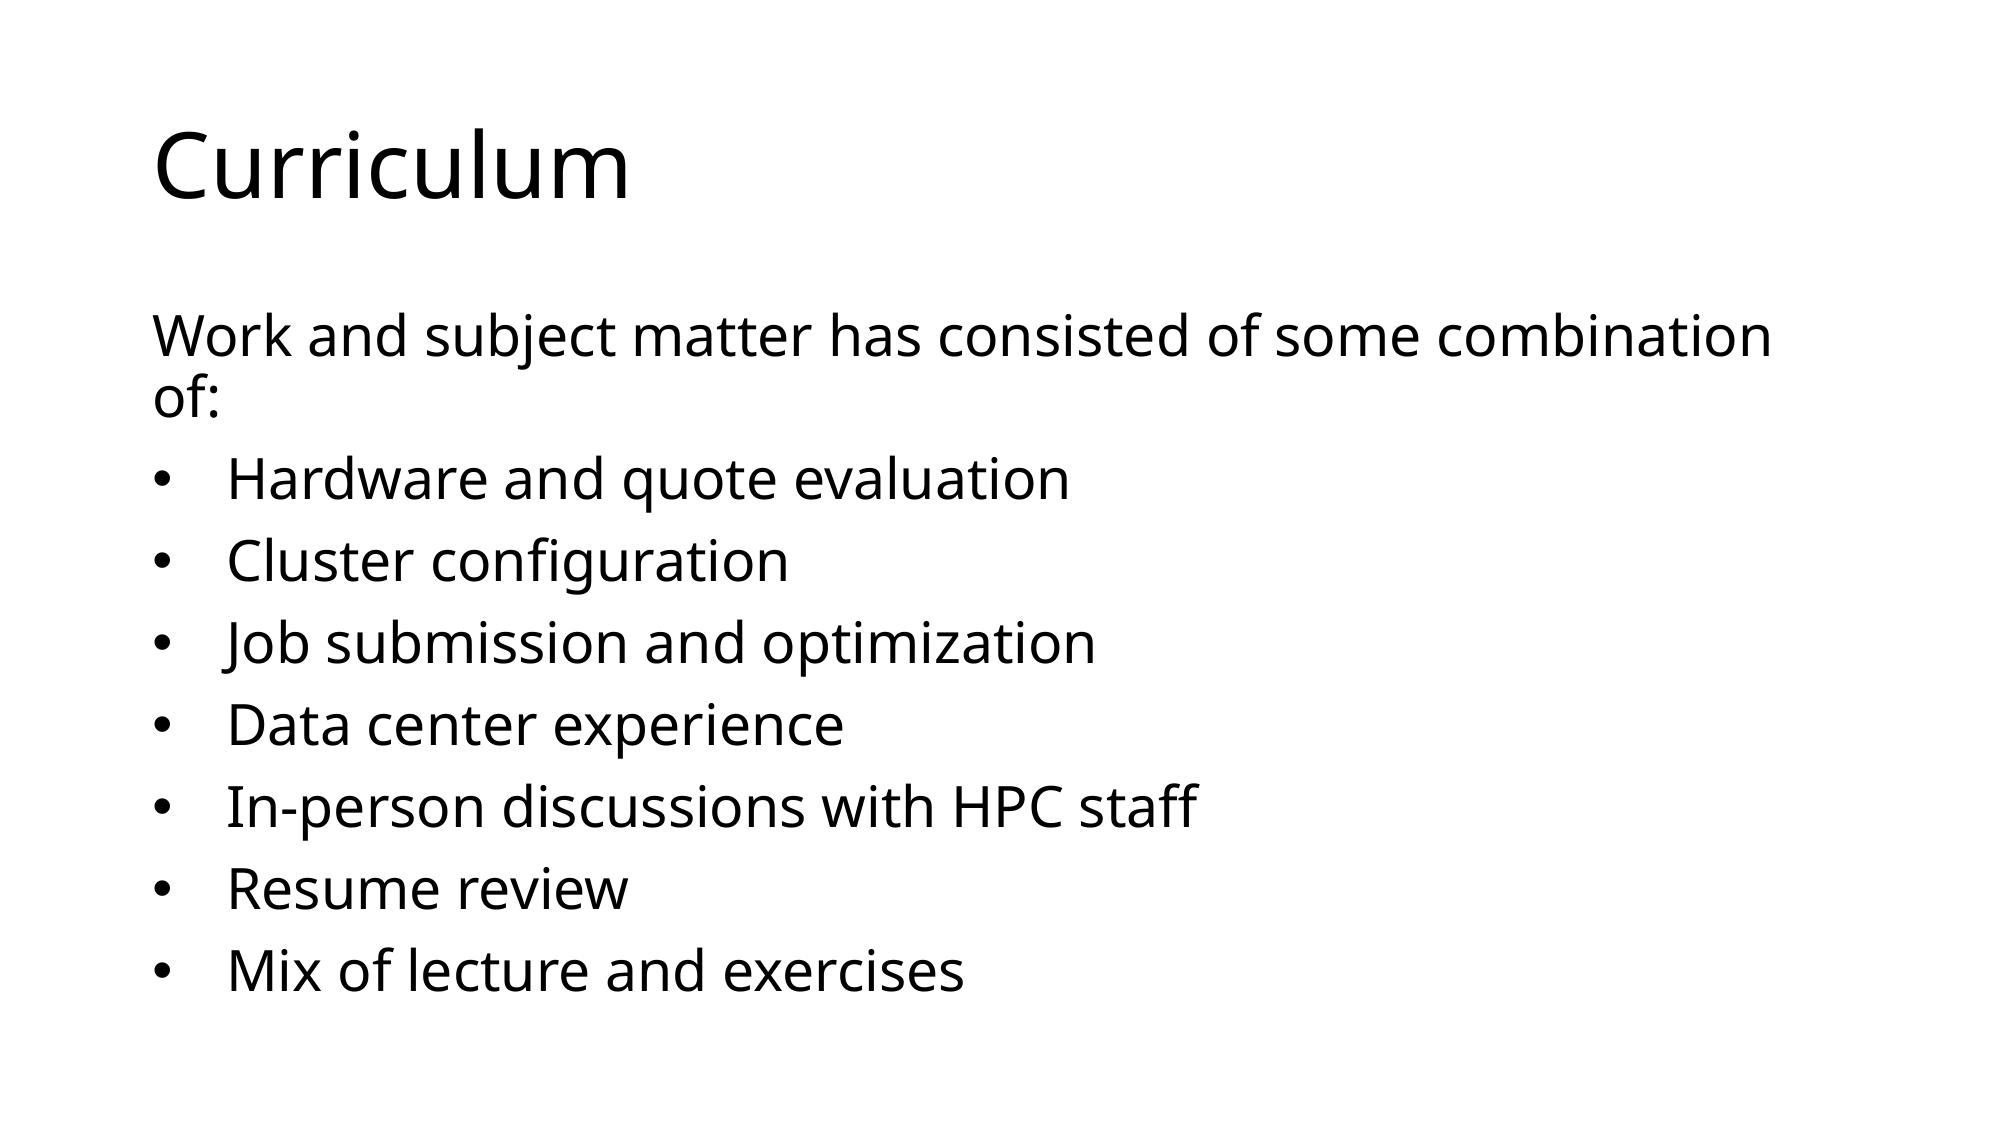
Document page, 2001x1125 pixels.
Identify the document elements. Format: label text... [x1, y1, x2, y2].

list Work and subject matter has consisted of some combination of: Hardware and quote evaluation Cluster configuration Job submission and optimization Data center experience In-person discussions with HPC staff Resume review Mix of lecture and exercises [137, 299, 1863, 1014]
title Curriculum [137, 59, 1863, 278]
